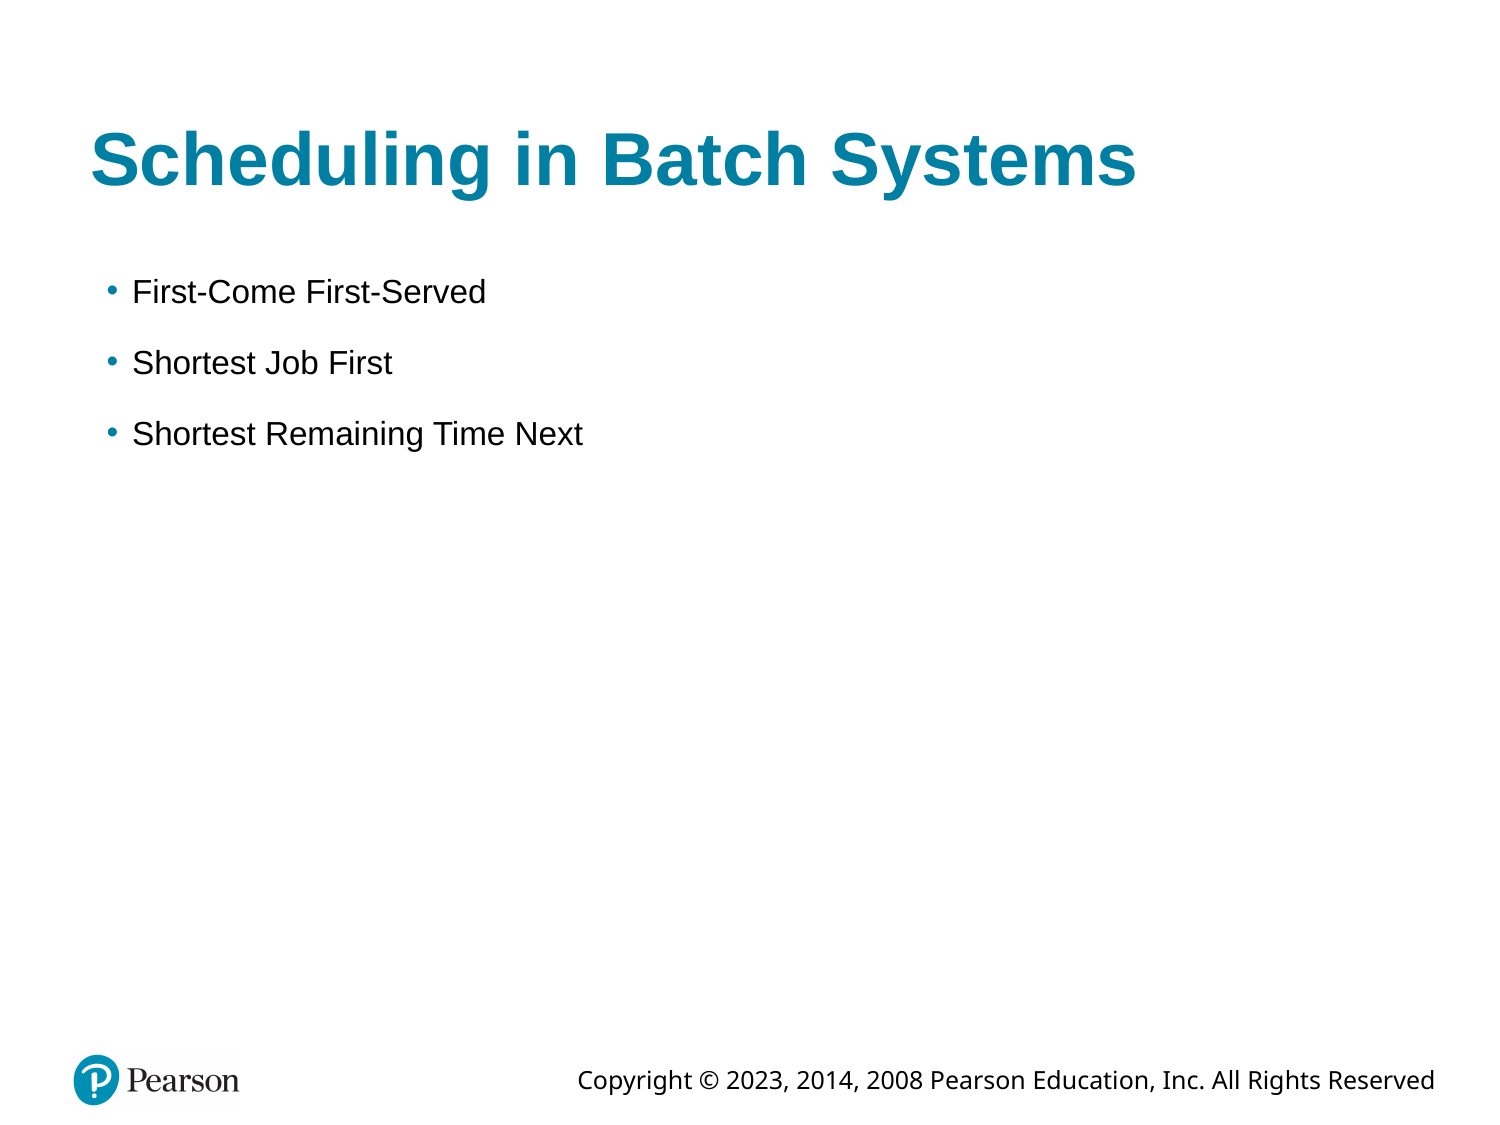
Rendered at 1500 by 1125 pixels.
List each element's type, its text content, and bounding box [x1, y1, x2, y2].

picture [72, 1053, 241, 1107]
title Scheduling in Batch Systems [75, 35, 1425, 216]
list First-Come First-Served Shortest Job First Shortest Remaining Time Next [75, 255, 1425, 628]
